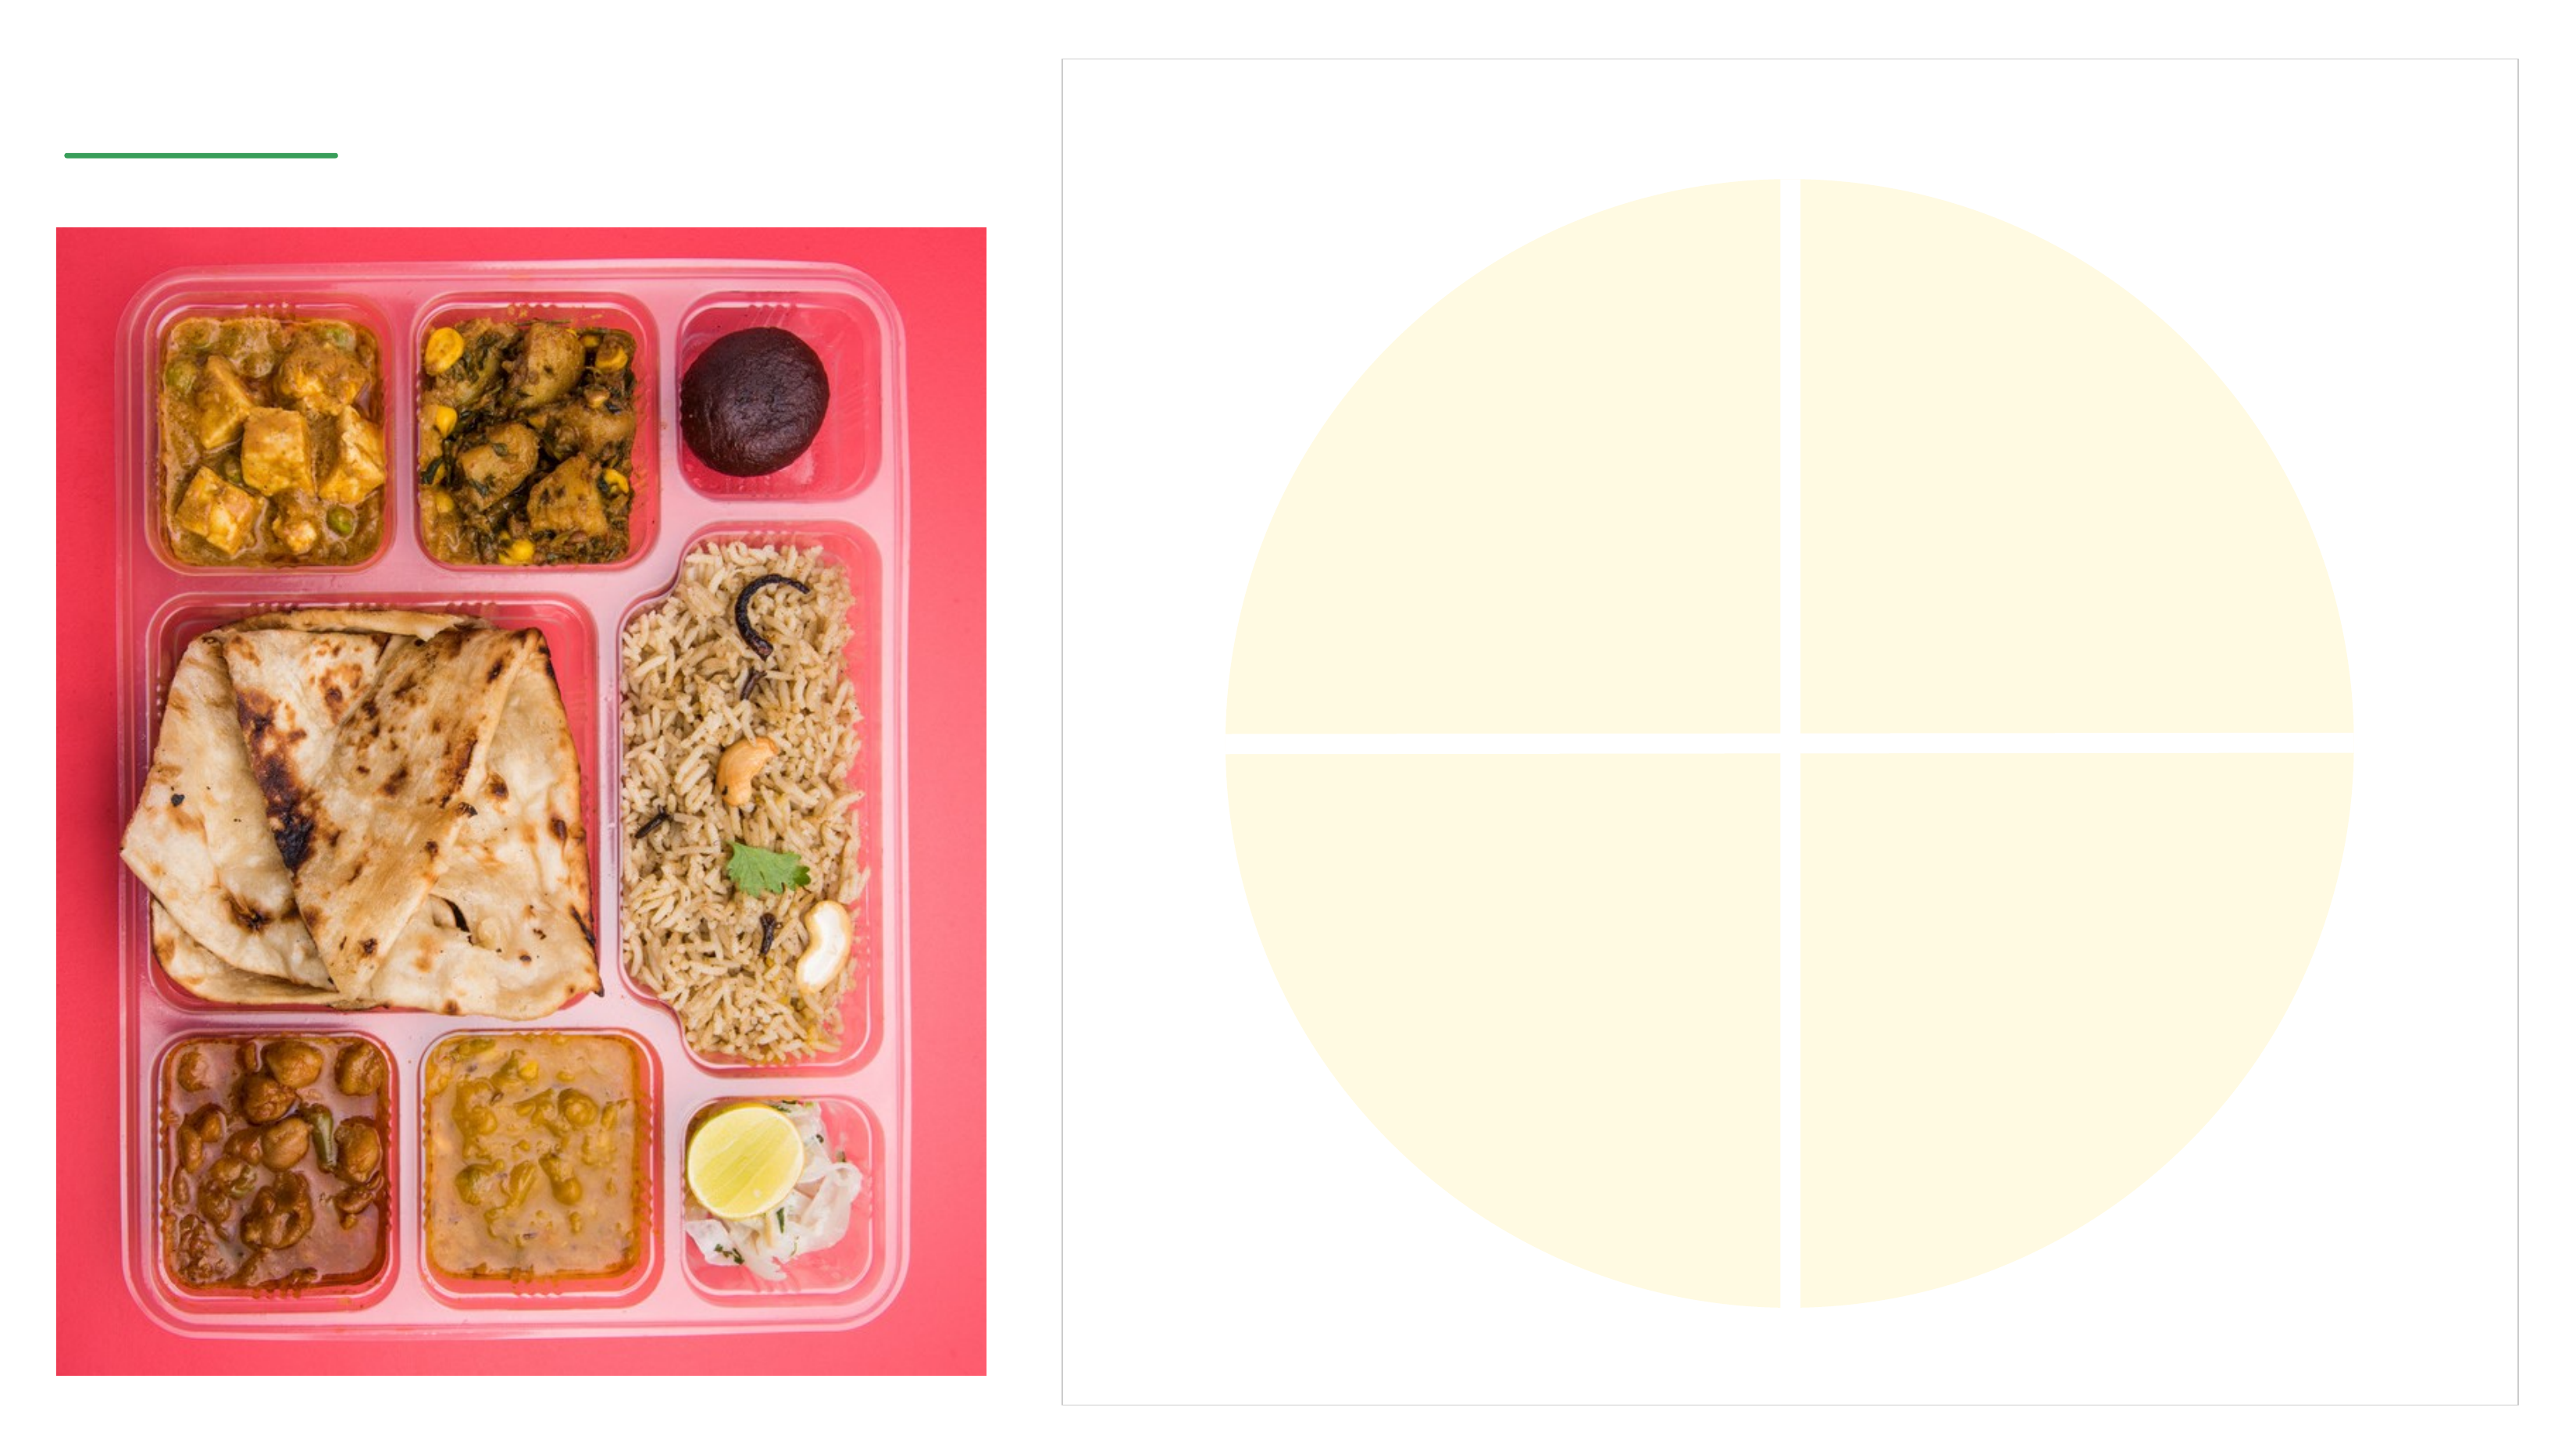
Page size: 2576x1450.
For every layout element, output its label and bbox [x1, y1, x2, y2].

text_box [55, 227, 987, 1376]
text_box [64, 152, 338, 159]
text_box [1062, 59, 2519, 1405]
